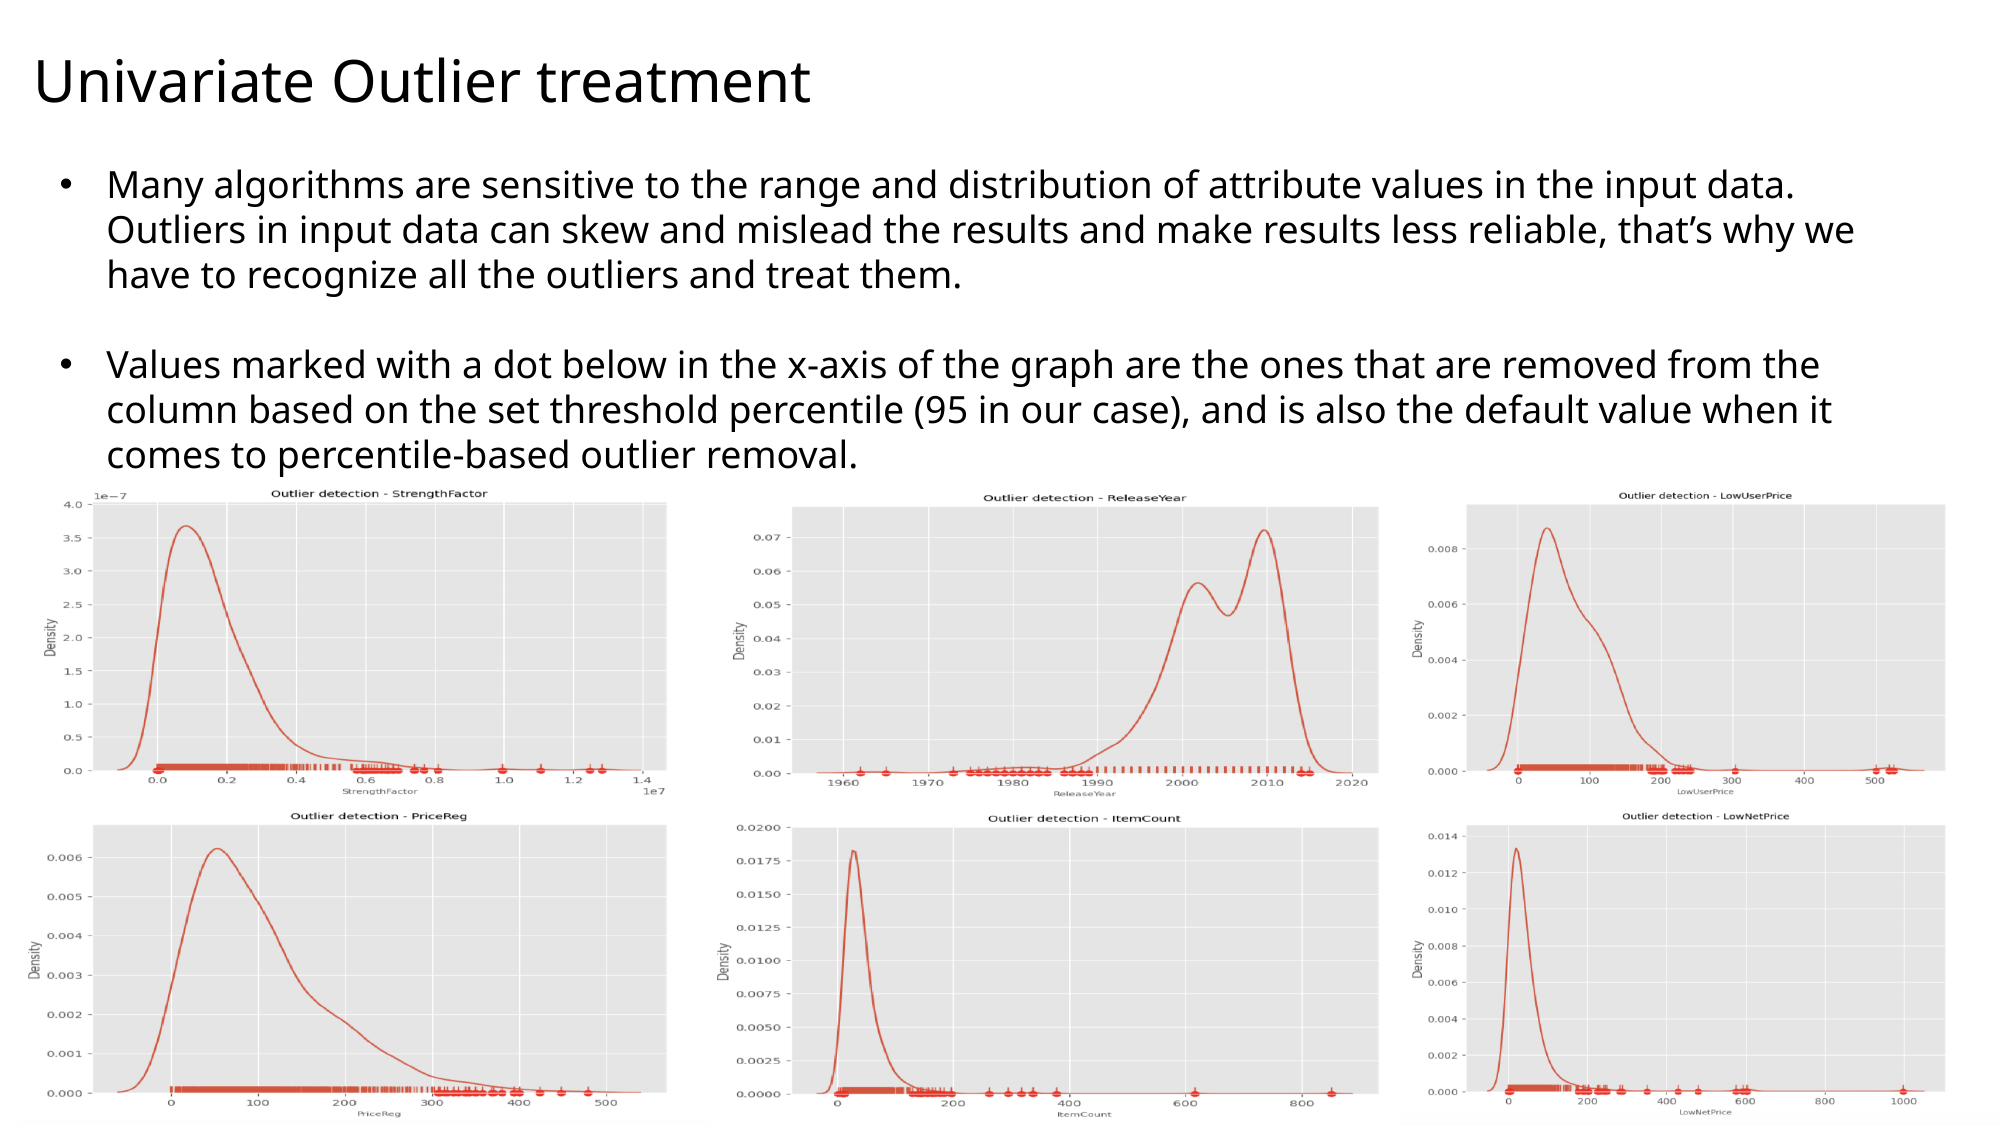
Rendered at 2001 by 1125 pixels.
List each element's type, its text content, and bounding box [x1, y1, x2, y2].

picture [18, 487, 2000, 1125]
text_box Many algorithms are sensitive to the range and distribution of attribute values in the input data. Outliers in input data can skew and mislead the results and make results less reliable, that’s why we have to recognize all the outliers and treat them. Values marked with a dot below in the x-axis of the graph are the ones that are removed from the column based on the set threshold percentile (95 in our case), and is also the default value when it comes to percentile-based outlier removal. [44, 153, 1904, 484]
title Univariate Outlier treatment [18, 0, 848, 154]
